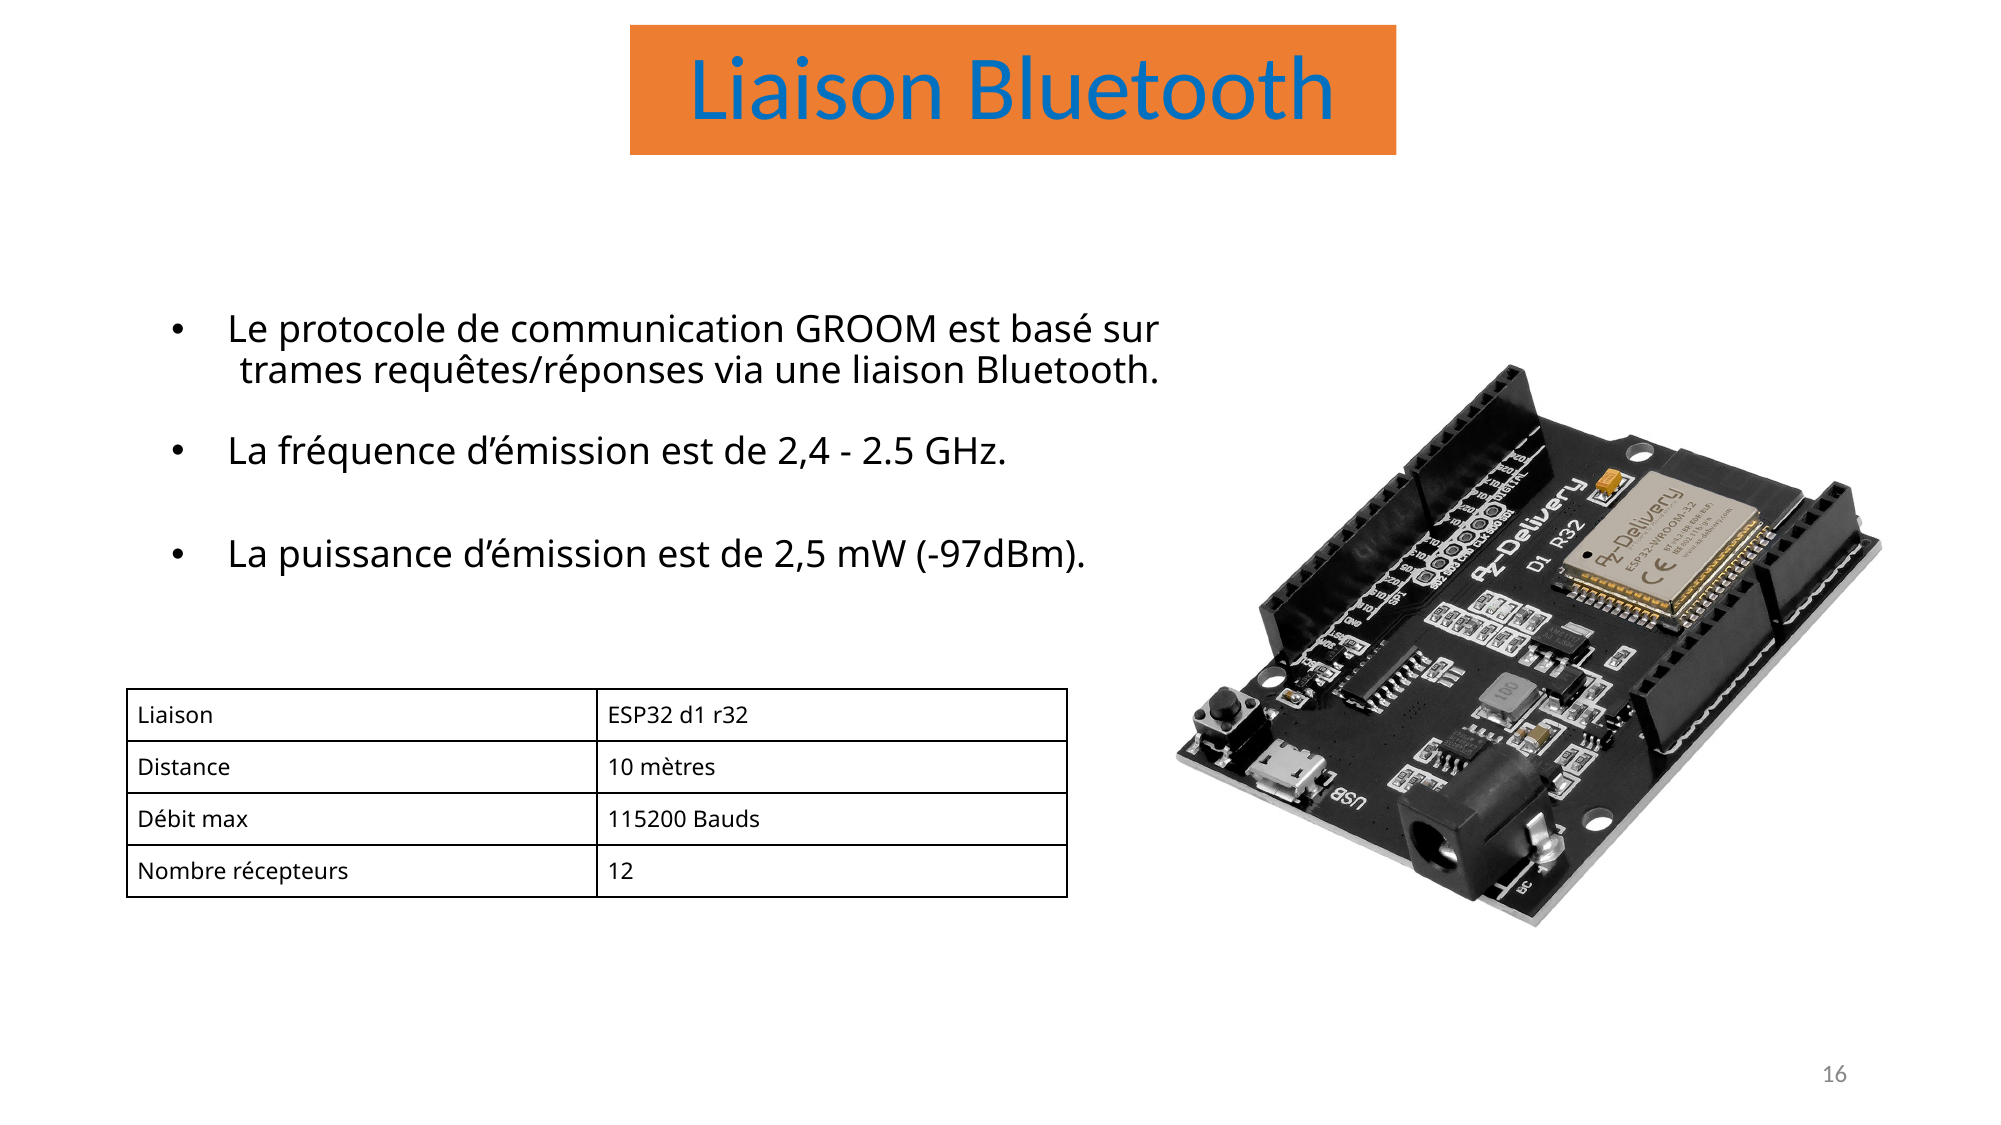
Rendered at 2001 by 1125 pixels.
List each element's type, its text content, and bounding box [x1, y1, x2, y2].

title Liaison Bluetooth [630, 24, 1397, 155]
table_cell 10 mètres [598, 742, 1066, 792]
table_header ESP32 d1 r32 [598, 690, 1066, 740]
table_cell 115200 Bauds [598, 794, 1066, 844]
picture [1171, 277, 1888, 994]
slide_number ‹#› [1412, 1042, 1863, 1103]
table_cell Débit max [128, 794, 596, 844]
list Le protocole de communication GROOM est basé sur des trames requêtes/réponses via une liaison Bluetooth. La fréquence d’émission est de 2,4 - 2.5 GHz. La puissance d’émission est de 2,5 mW (-97dBm). [137, 303, 1863, 1017]
table_cell 12 [598, 846, 1066, 896]
table_header Liaison [128, 690, 596, 740]
table_cell Distance [128, 742, 596, 792]
table_cell Nombre récepteurs [128, 846, 596, 896]
